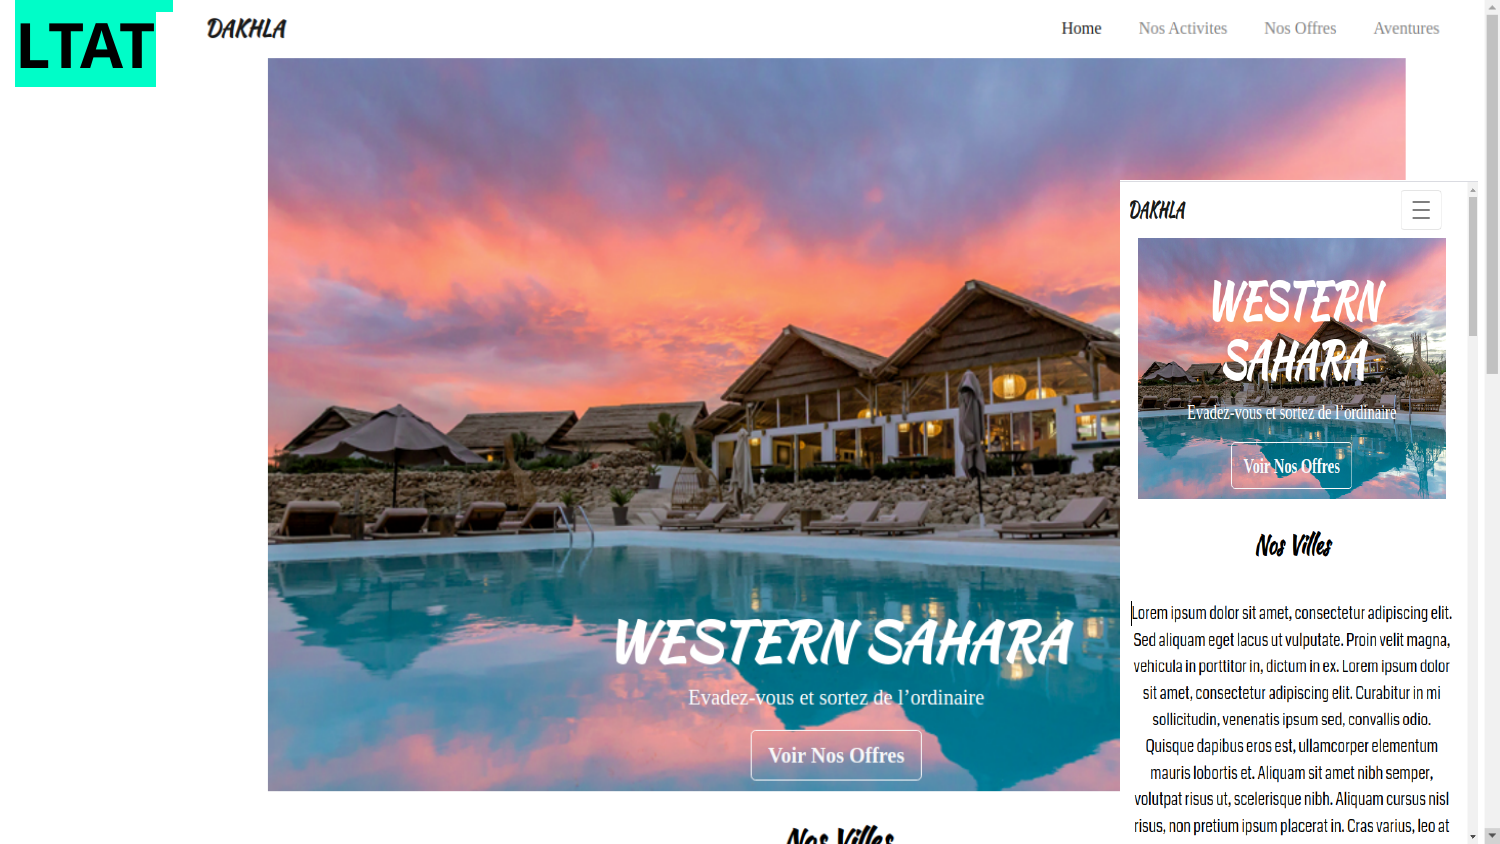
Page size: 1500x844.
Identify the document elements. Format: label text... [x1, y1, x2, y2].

text_box RESULTAT [0, 0, 186, 97]
picture [188, 0, 1500, 844]
